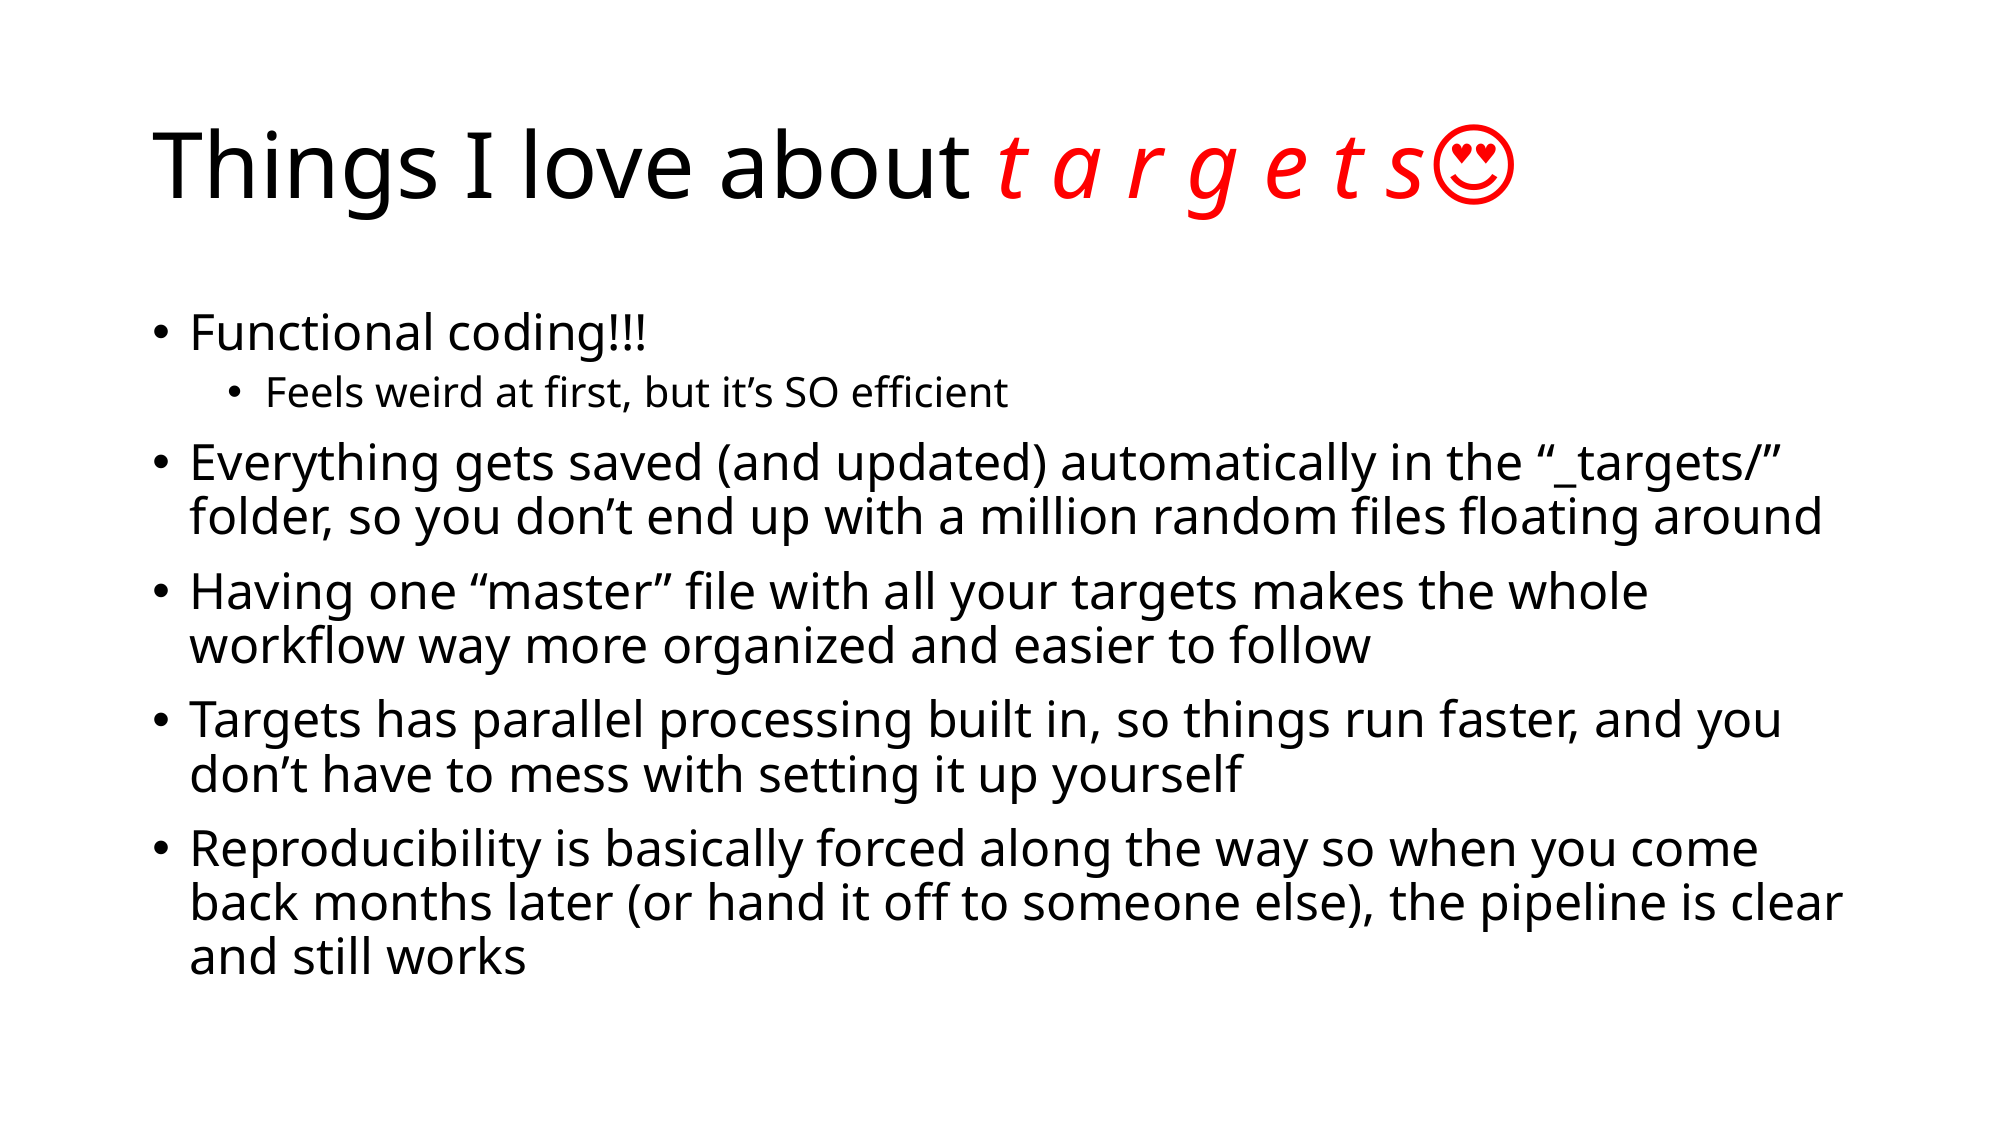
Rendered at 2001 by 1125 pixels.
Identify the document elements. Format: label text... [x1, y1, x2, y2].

list Functional coding!!! Feels weird at first, but it’s SO efficient Everything gets saved (and updated) automatically in the “_targets/” folder, so you don’t end up with a million random files floating around Having one “master” file with all your targets makes the whole workflow way more organized and easier to follow Targets has parallel processing built in, so things run faster, and you don’t have to mess with setting it up yourself Reproducibility is basically forced along the way so when you come back months later (or hand it off to someone else), the pipeline is clear and still works [137, 299, 1863, 1014]
title Things I love about t a r g e t s😍 [137, 59, 1863, 278]
